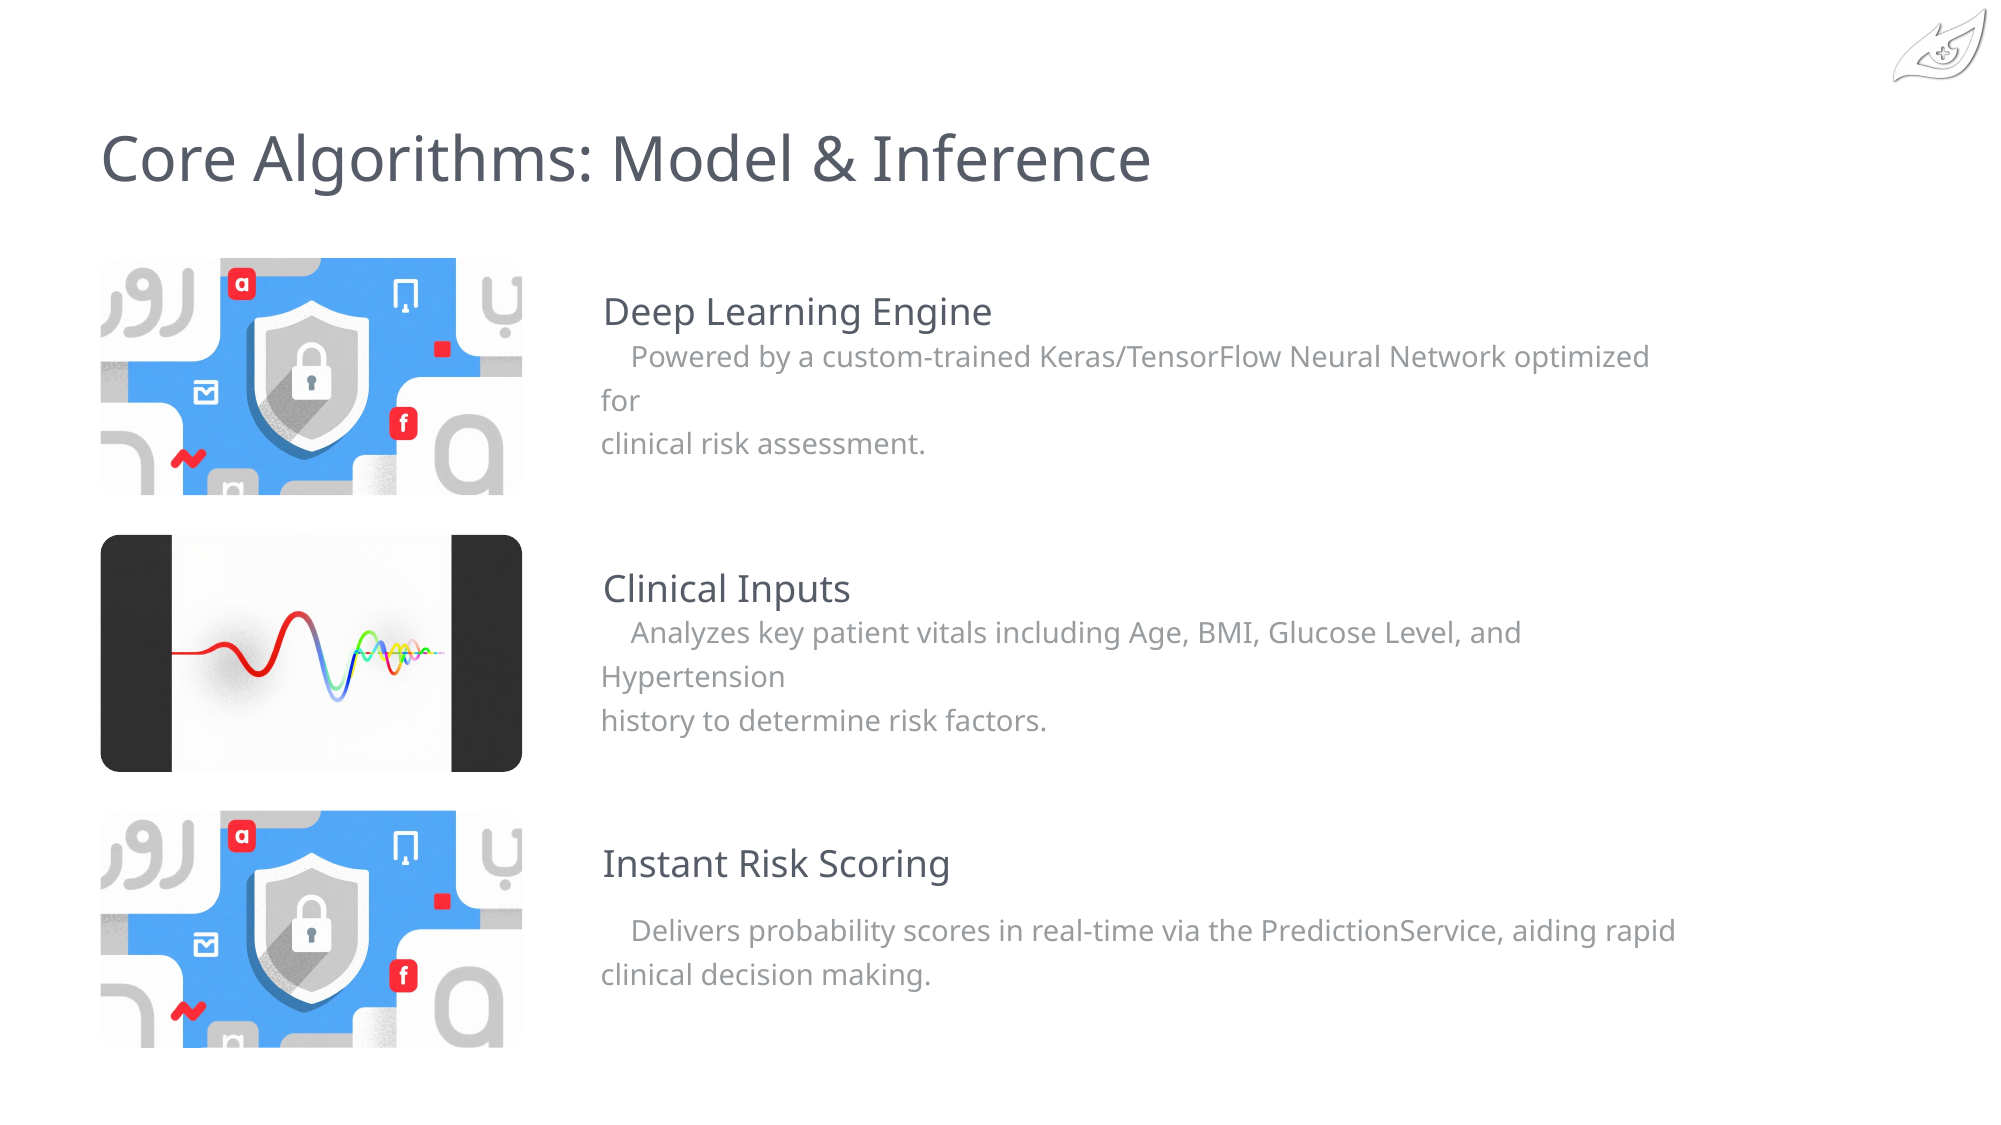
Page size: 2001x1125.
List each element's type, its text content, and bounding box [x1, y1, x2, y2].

picture [100, 257, 523, 496]
text_box Analyzes key patient vitals including Age, BMI, Glucose Level, and Hypertension history to determine risk factors. [600, 594, 1703, 749]
text_box Deep Learning Engine [600, 271, 1704, 343]
picture [1891, 0, 1989, 94]
text_box Core Algorithms: Model & Inference [100, 100, 1873, 195]
text_box Powered by a custom-trained Keras/TensorFlow Neural Network optimized for clinical risk assessment. [600, 317, 1703, 473]
picture [100, 534, 523, 773]
picture [100, 810, 523, 1048]
text_box Clinical Inputs [600, 548, 1704, 619]
text_box Instant Risk Scoring [600, 823, 1704, 895]
text_box Delivers probability scores in real-time via the PredictionService, aiding rapid clinical decision making. [600, 870, 1703, 1025]
